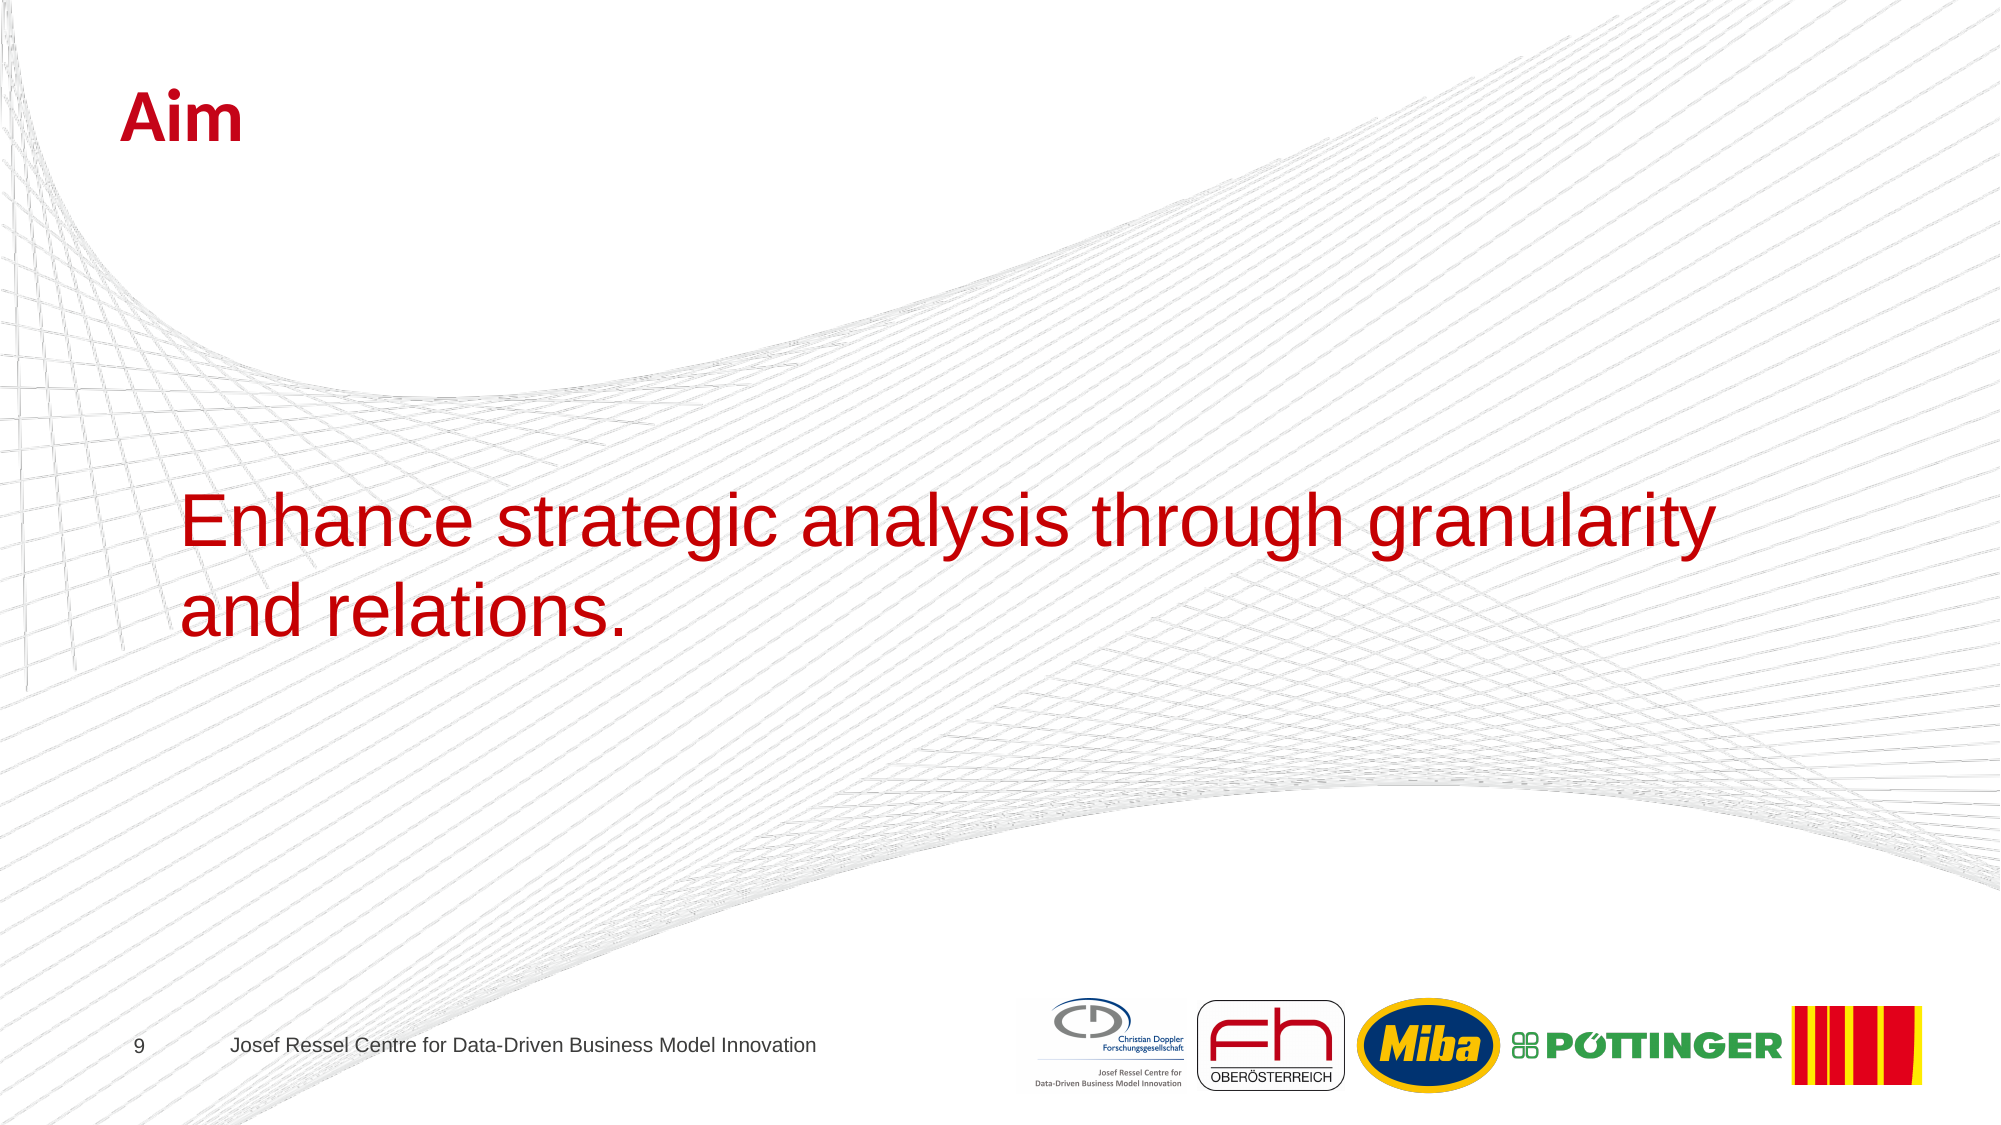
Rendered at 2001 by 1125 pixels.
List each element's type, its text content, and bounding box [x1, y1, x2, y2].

picture [1197, 1000, 1345, 1091]
text_box Enhance strategic analysis through granularity and relations. [164, 463, 1876, 659]
slide_number 9 [118, 1015, 304, 1076]
picture [1016, 998, 1187, 1094]
title Aim [119, 66, 1920, 254]
picture [1512, 1032, 1782, 1059]
picture [1791, 1006, 1923, 1085]
picture [1354, 995, 1503, 1096]
